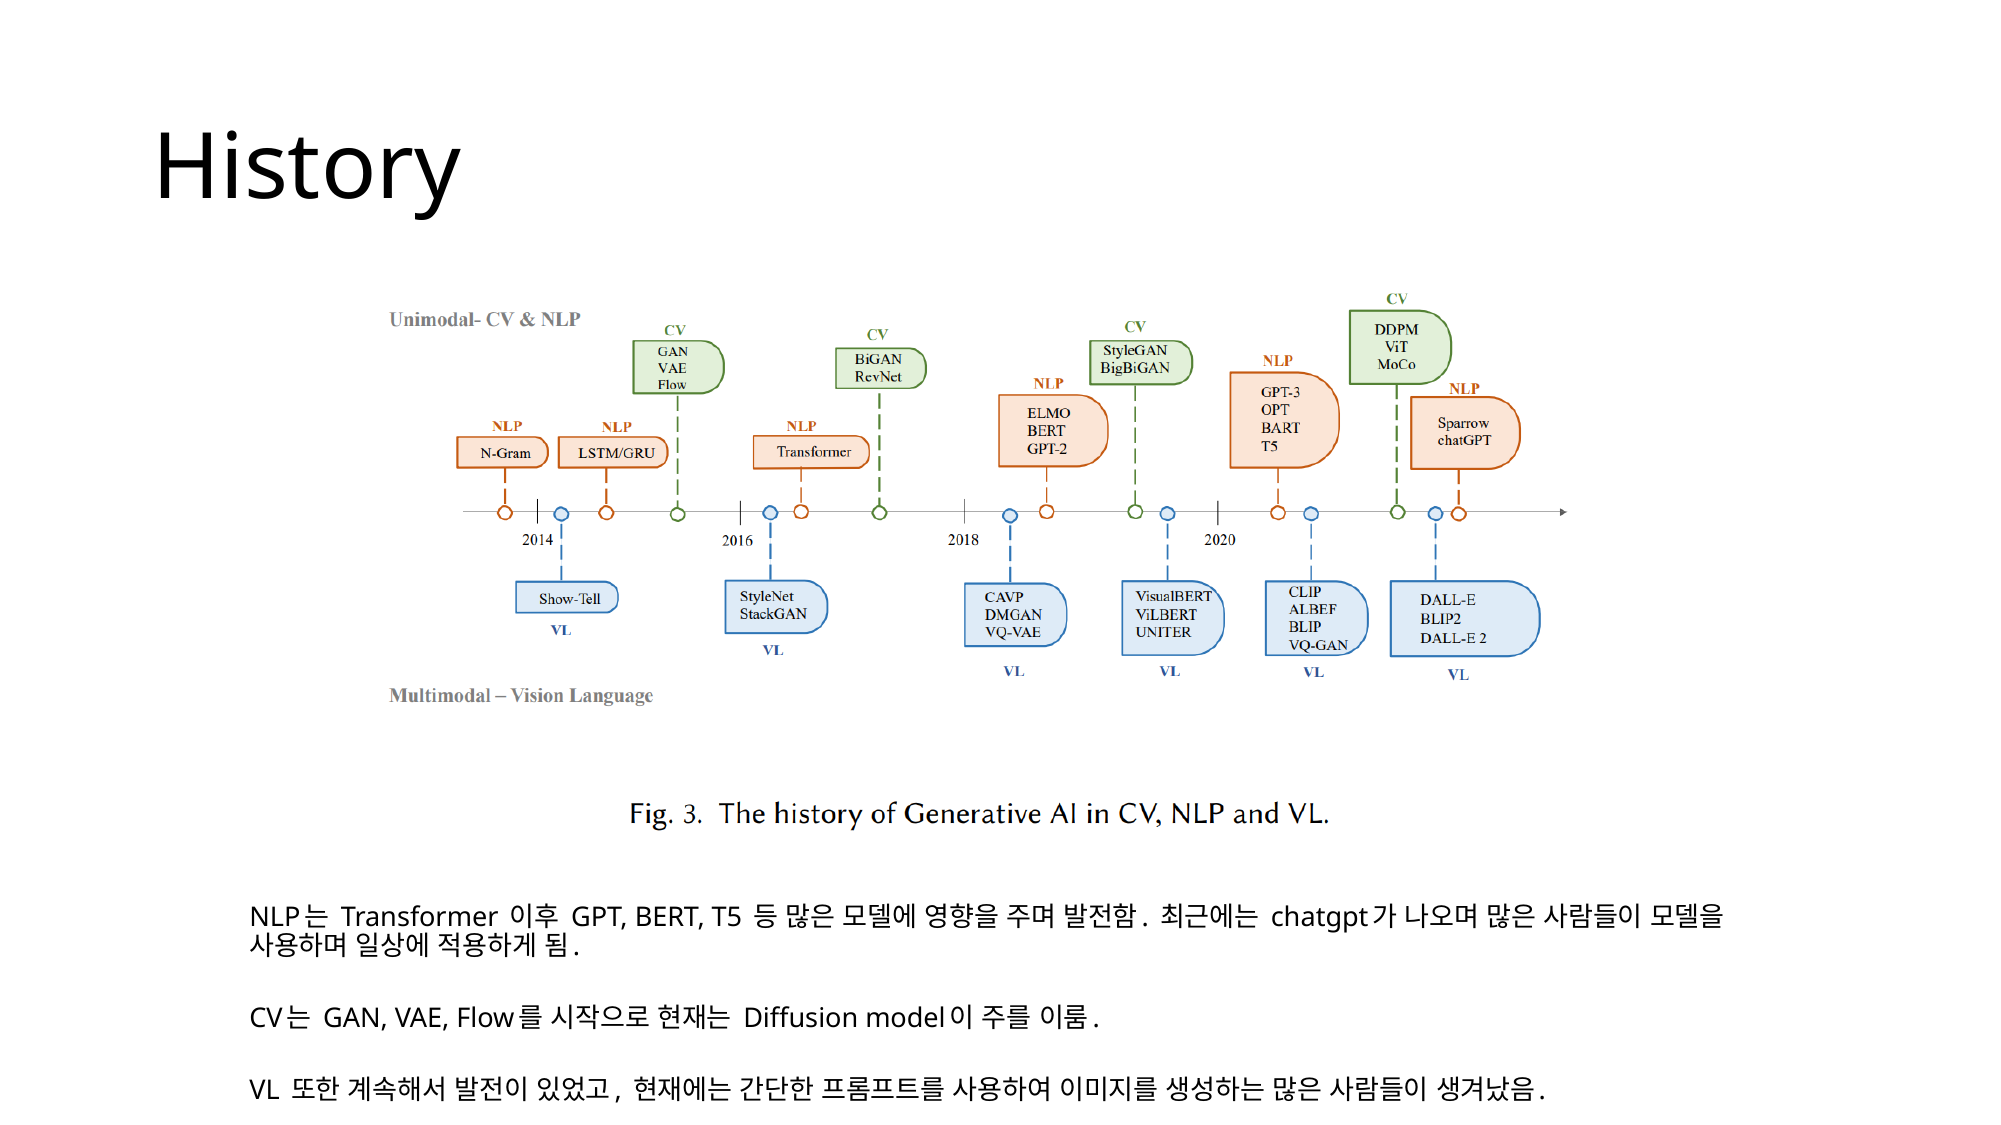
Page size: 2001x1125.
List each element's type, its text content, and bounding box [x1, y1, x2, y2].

title History [137, 59, 1863, 278]
picture [352, 259, 1686, 846]
text_box NLP는 Transformer 이후 GPT, BERT, T5 등 많은 모델에 영향을 주며 발전함. 최근에는 chatgpt가 나오며 많은 사람들이 모델을 사용하며 일상에 적용하게 됨. CV는 GAN, VAE, Flow를 시작으로 현재는 Diffusion model이 주를 이룸. VL 또한 계속해서 발전이 있었고, 현재에는 간단한 프롬프트를 사용하여 이미지를 생성하는 많은 사람들이 생겨났음. [164, 895, 1836, 1113]
